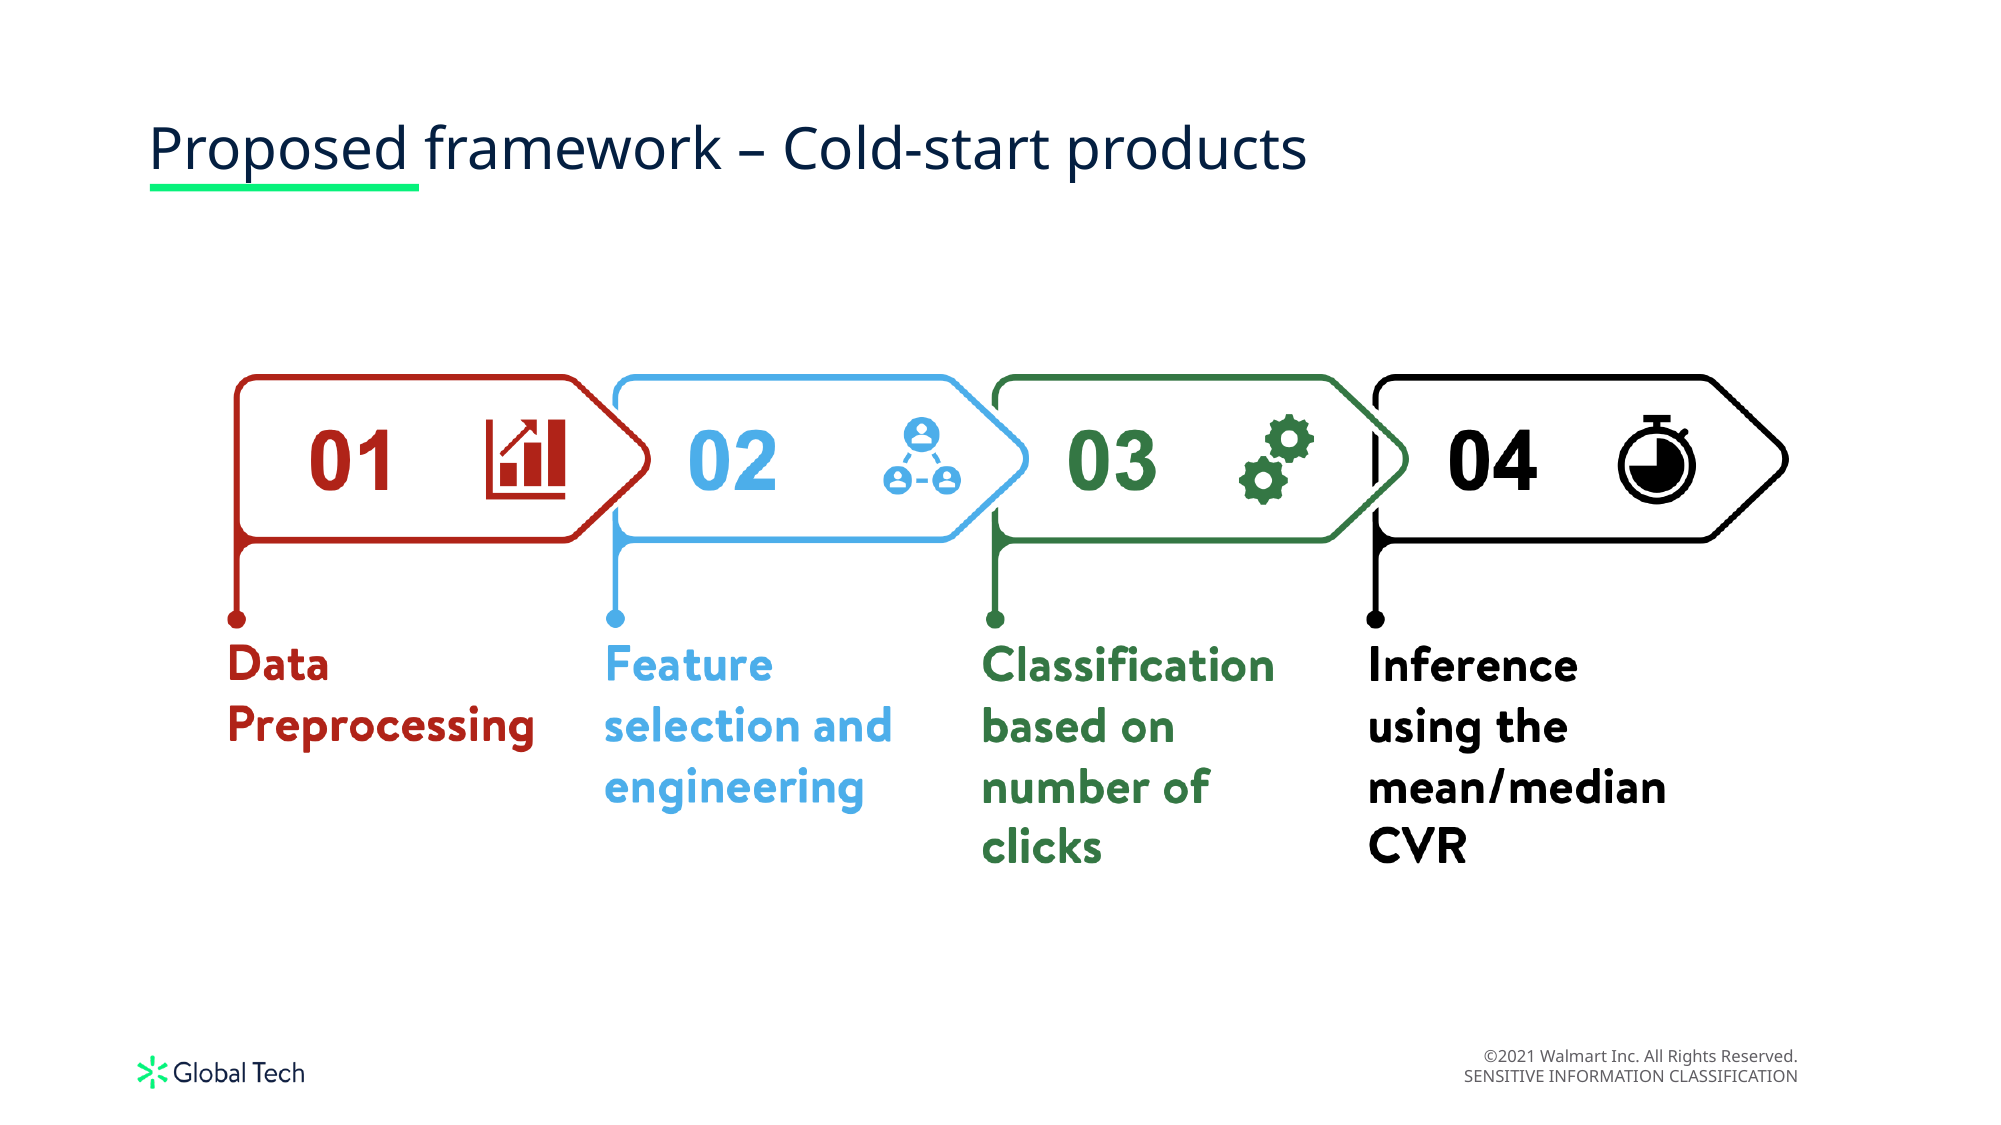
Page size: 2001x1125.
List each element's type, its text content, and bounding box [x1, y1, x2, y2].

list Proposed framework – Cold-start products [133, 103, 1846, 190]
picture [66, 240, 1934, 1037]
picture [137, 1055, 304, 1089]
